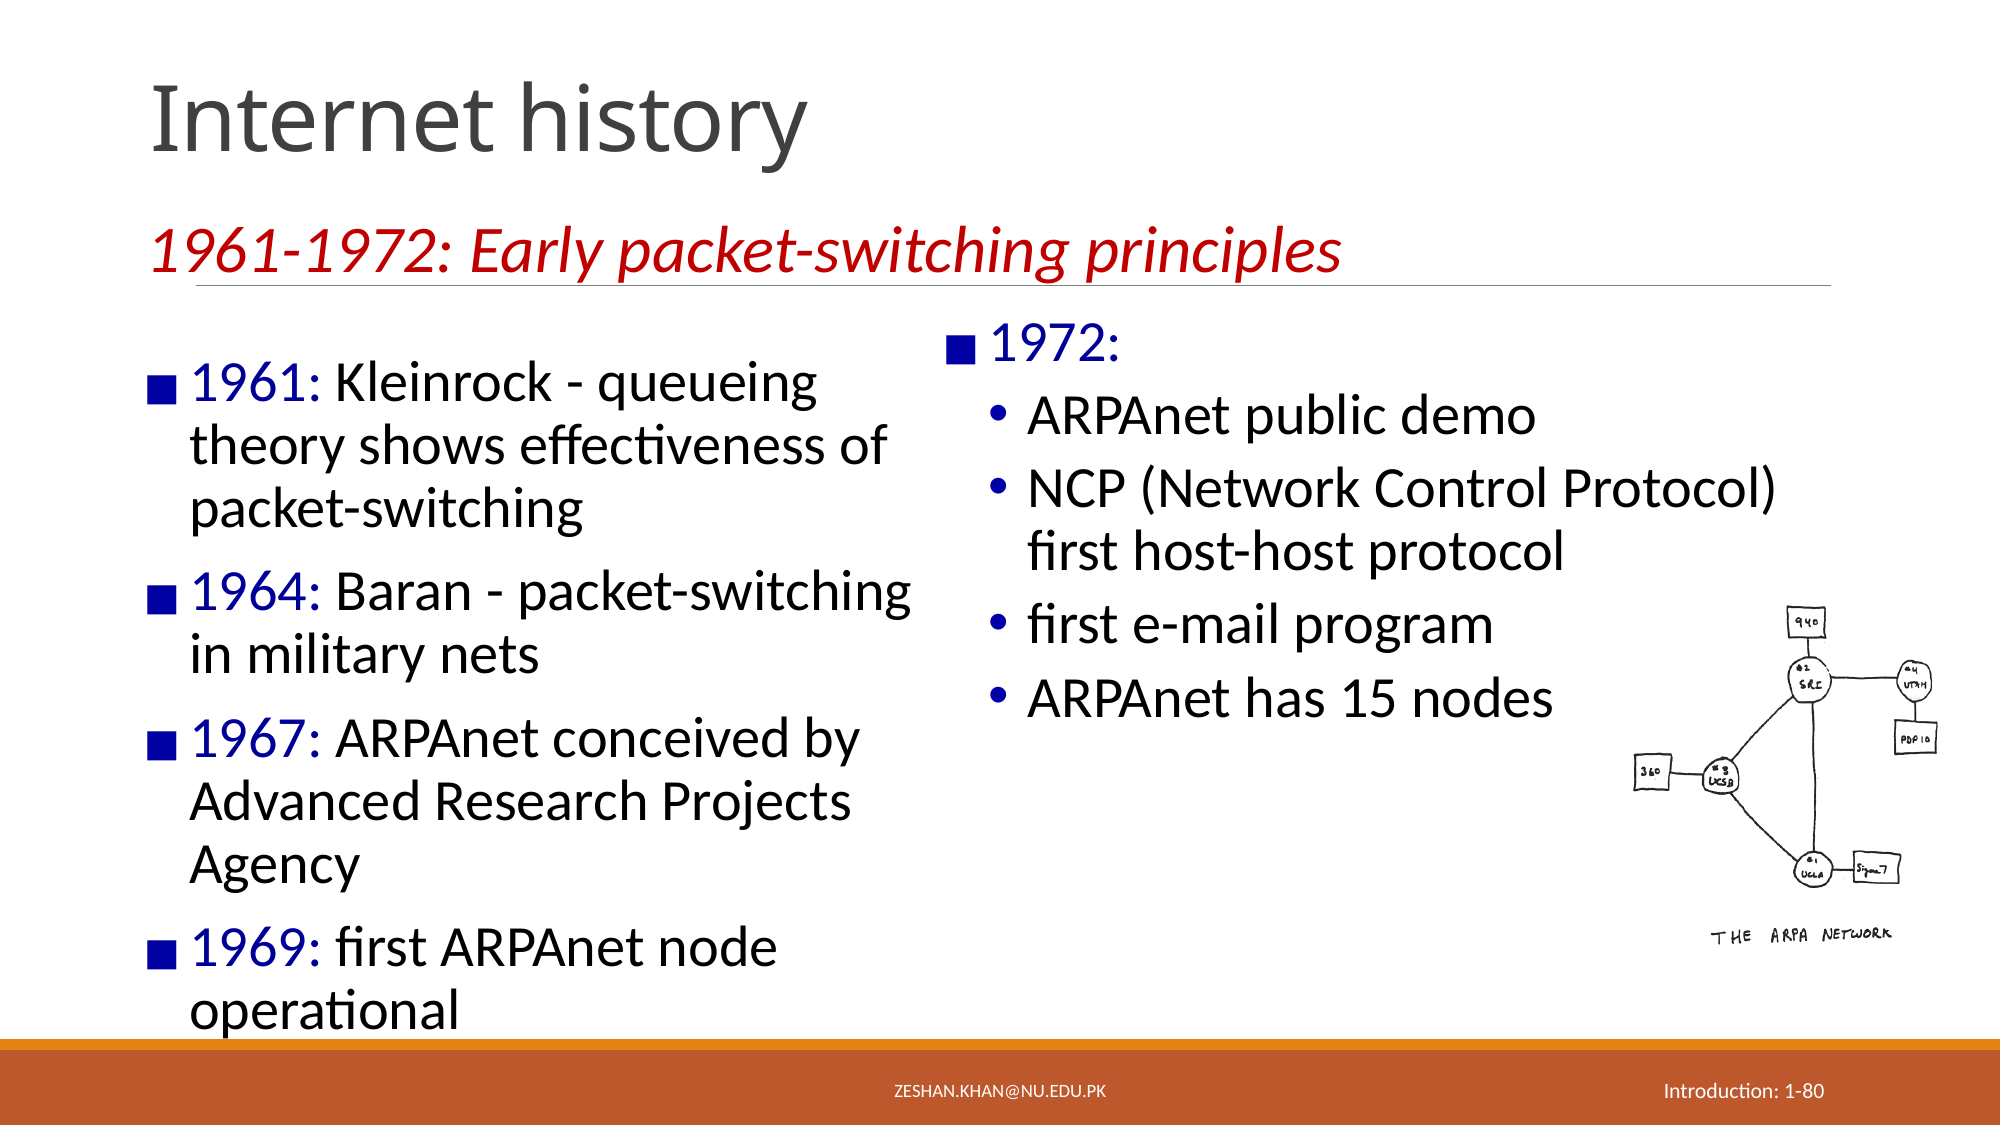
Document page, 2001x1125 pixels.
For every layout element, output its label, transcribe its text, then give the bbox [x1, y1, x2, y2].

text_box 1972: ARPAnet public demo NCP (Network Control Protocol) first host-host protocol first e-mail program ARPAnet has 15 nodes [926, 303, 1842, 1017]
text_box 1961: Kleinrock - queueing theory shows effectiveness of packet-switching 1964: Baran - packet-switching in military nets 1967: ARPAnet conceived by Advanced Research Projects Agency 1969: first ARPAnet node operational [127, 343, 944, 1057]
title Internet history [135, 47, 1861, 195]
text_box 1961-1972: Early packet-switching principles [131, 198, 1373, 294]
picture [1574, 583, 1977, 974]
footer zeshan.khan@nu.edu.pk [604, 1059, 1396, 1120]
slide_number Introduction: 1-80 [1624, 1059, 1840, 1120]
